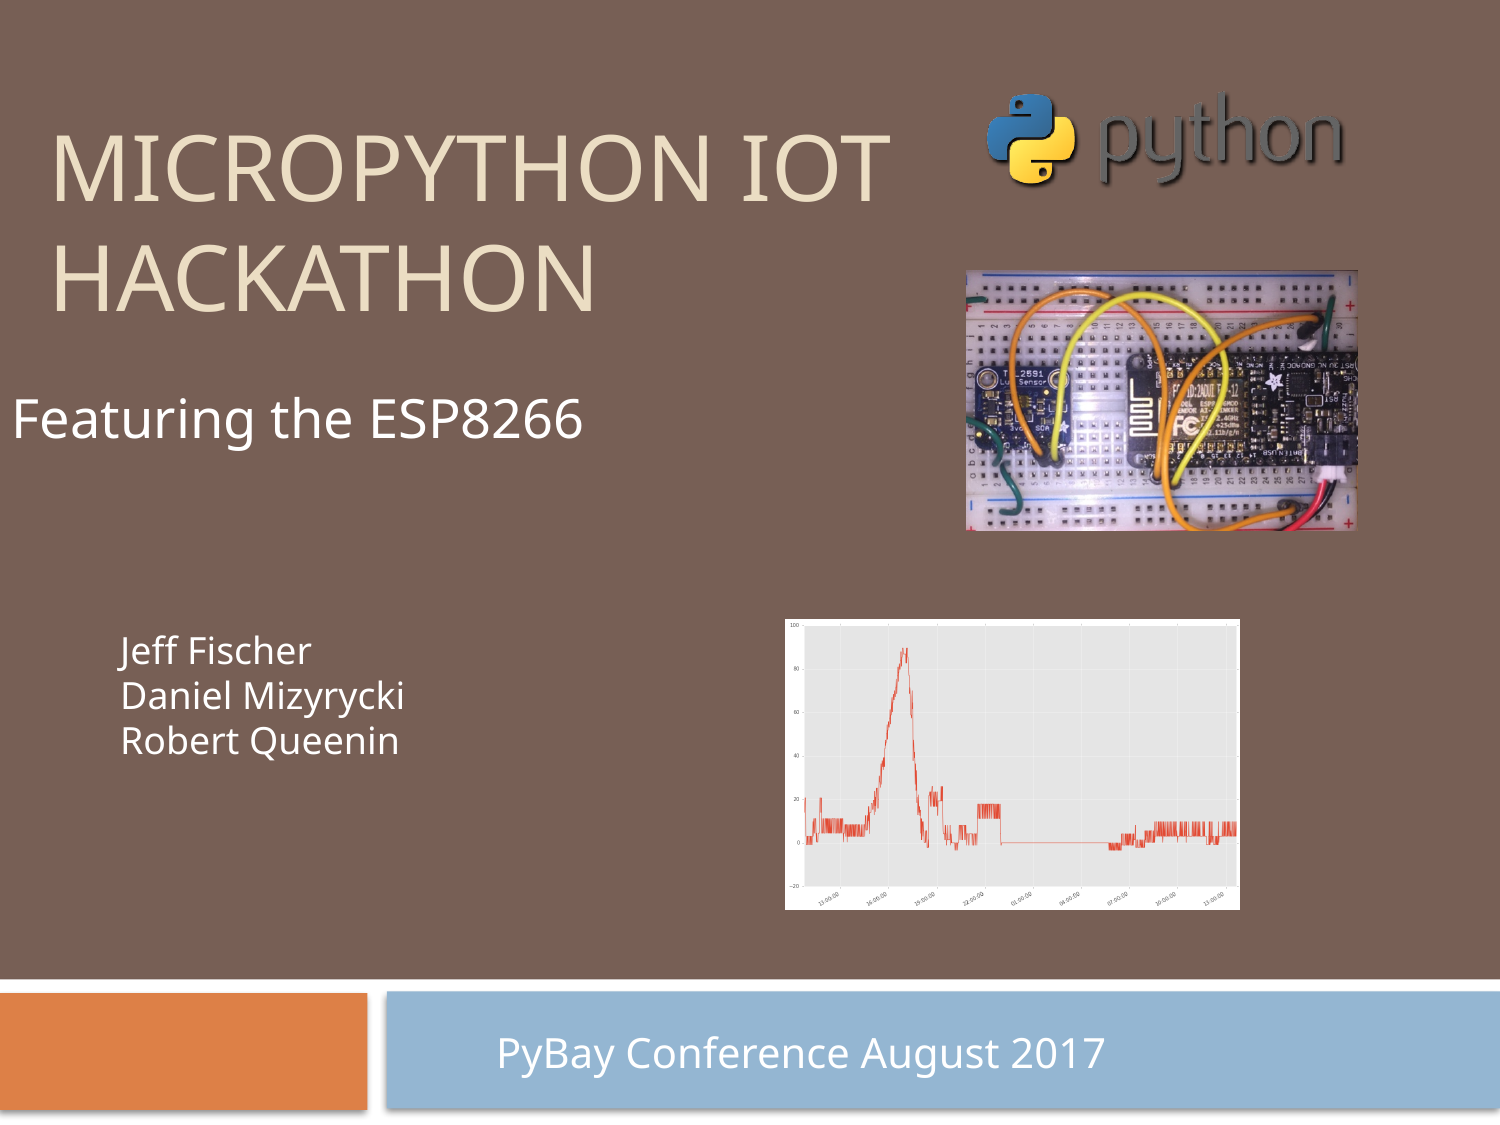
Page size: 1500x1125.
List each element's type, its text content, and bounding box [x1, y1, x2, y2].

picture [965, 270, 1359, 532]
text_box Featuring the ESP8266 [0, 376, 601, 457]
picture [784, 618, 1241, 910]
picture [972, 79, 1359, 192]
text_box Jeff Fischer Daniel Mizyrycki Robert Queenin [105, 619, 421, 769]
text_box PyBay Conference August 2017 [481, 1019, 1122, 1085]
title MicroPython IoT Hackathon [33, 36, 1096, 337]
